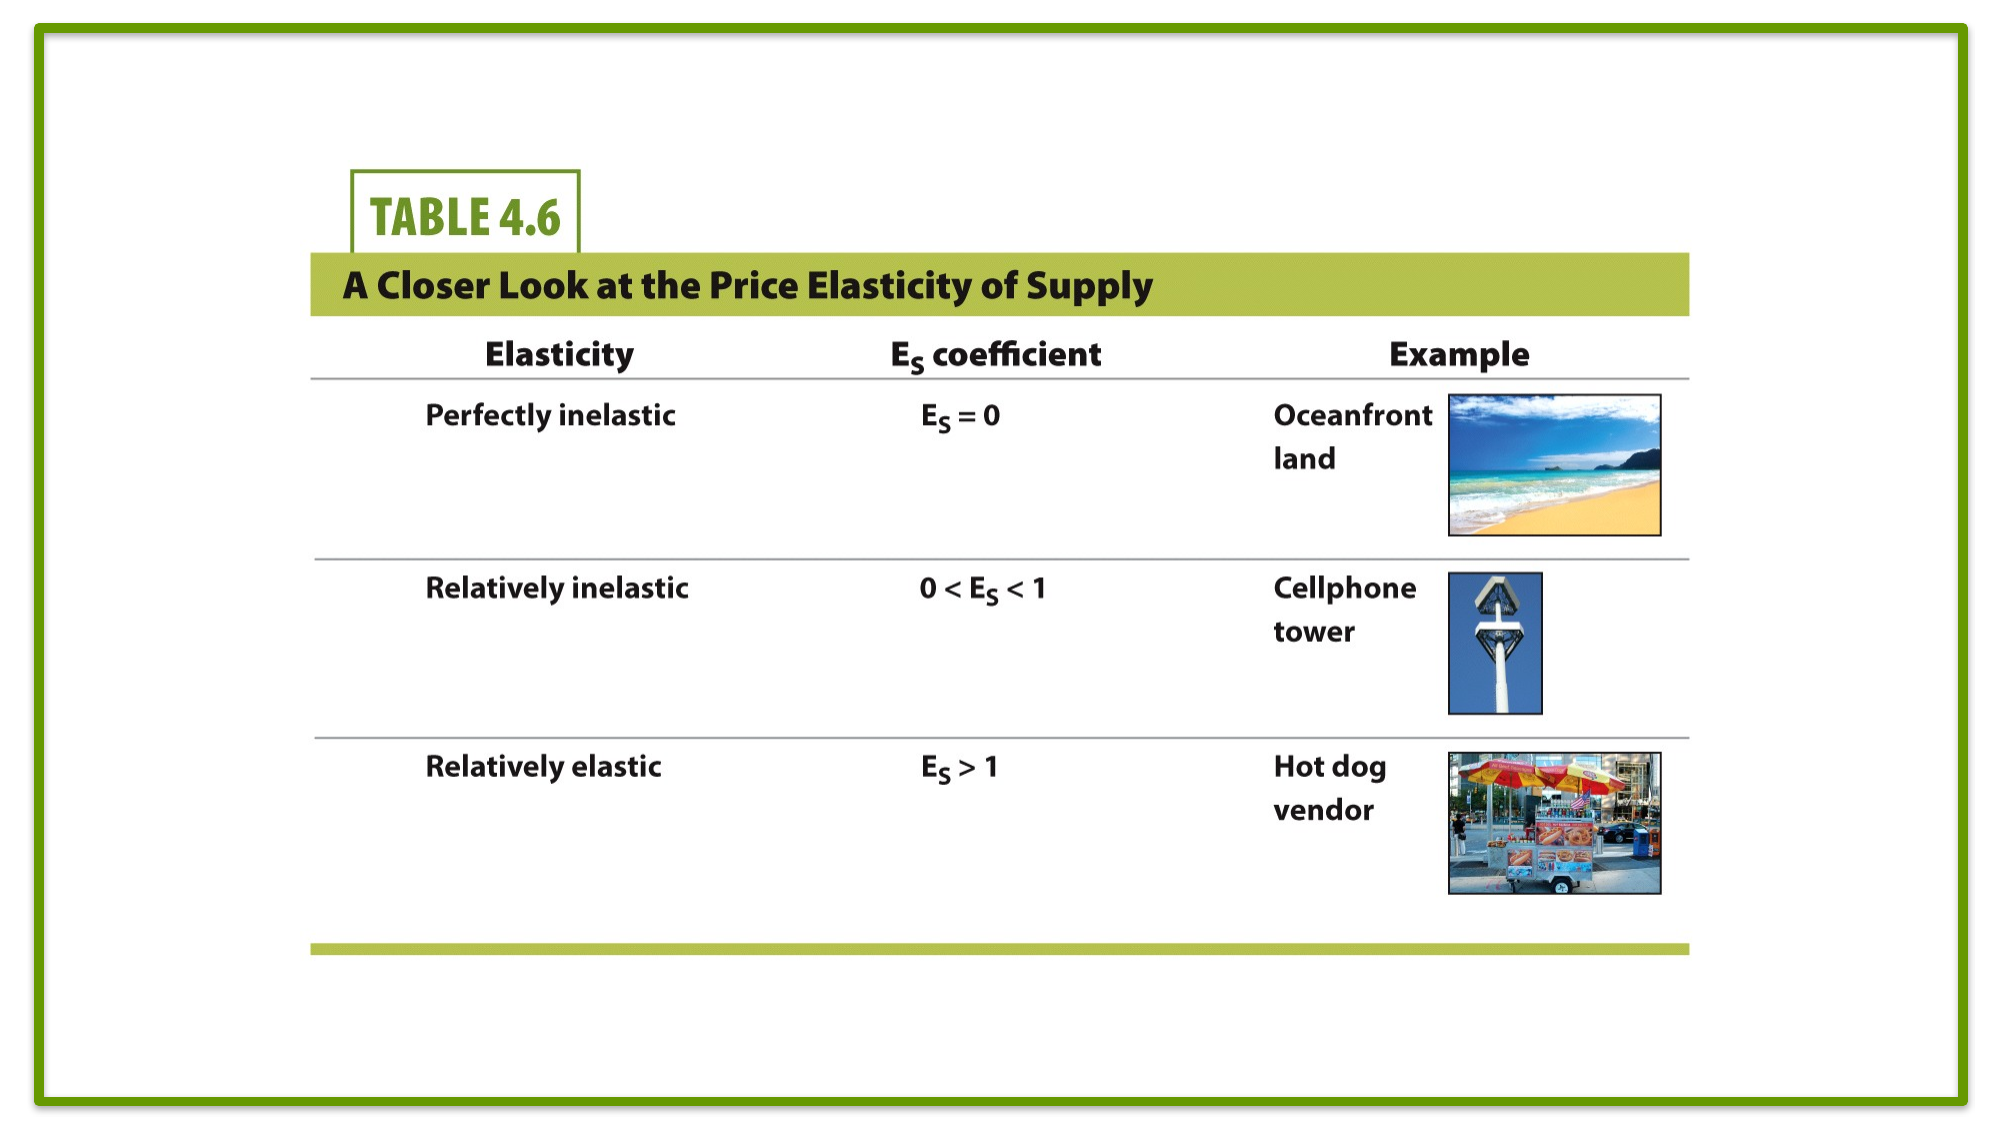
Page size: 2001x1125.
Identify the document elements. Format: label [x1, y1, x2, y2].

picture [299, 160, 1700, 967]
